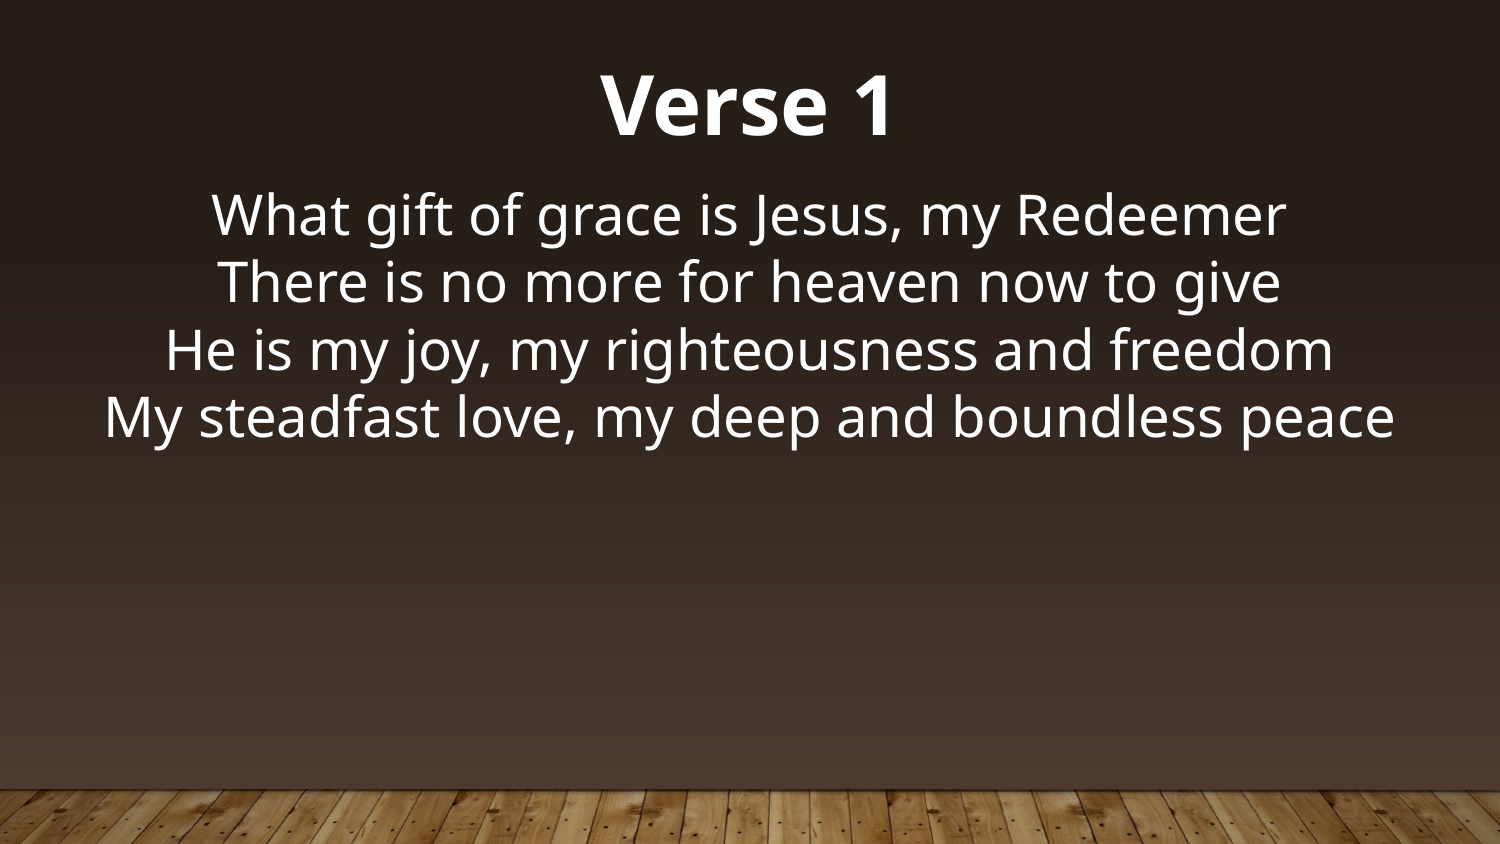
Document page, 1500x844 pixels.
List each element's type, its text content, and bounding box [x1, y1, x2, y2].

text_box Verse 1 [74, 45, 1425, 160]
text_box What gift of grace is Jesus, my Redeemer There is no more for heaven now to give He is my joy, my righteousness and freedom My steadfast love, my deep and boundless peace [74, 171, 1425, 524]
picture [0, 789, 1500, 844]
